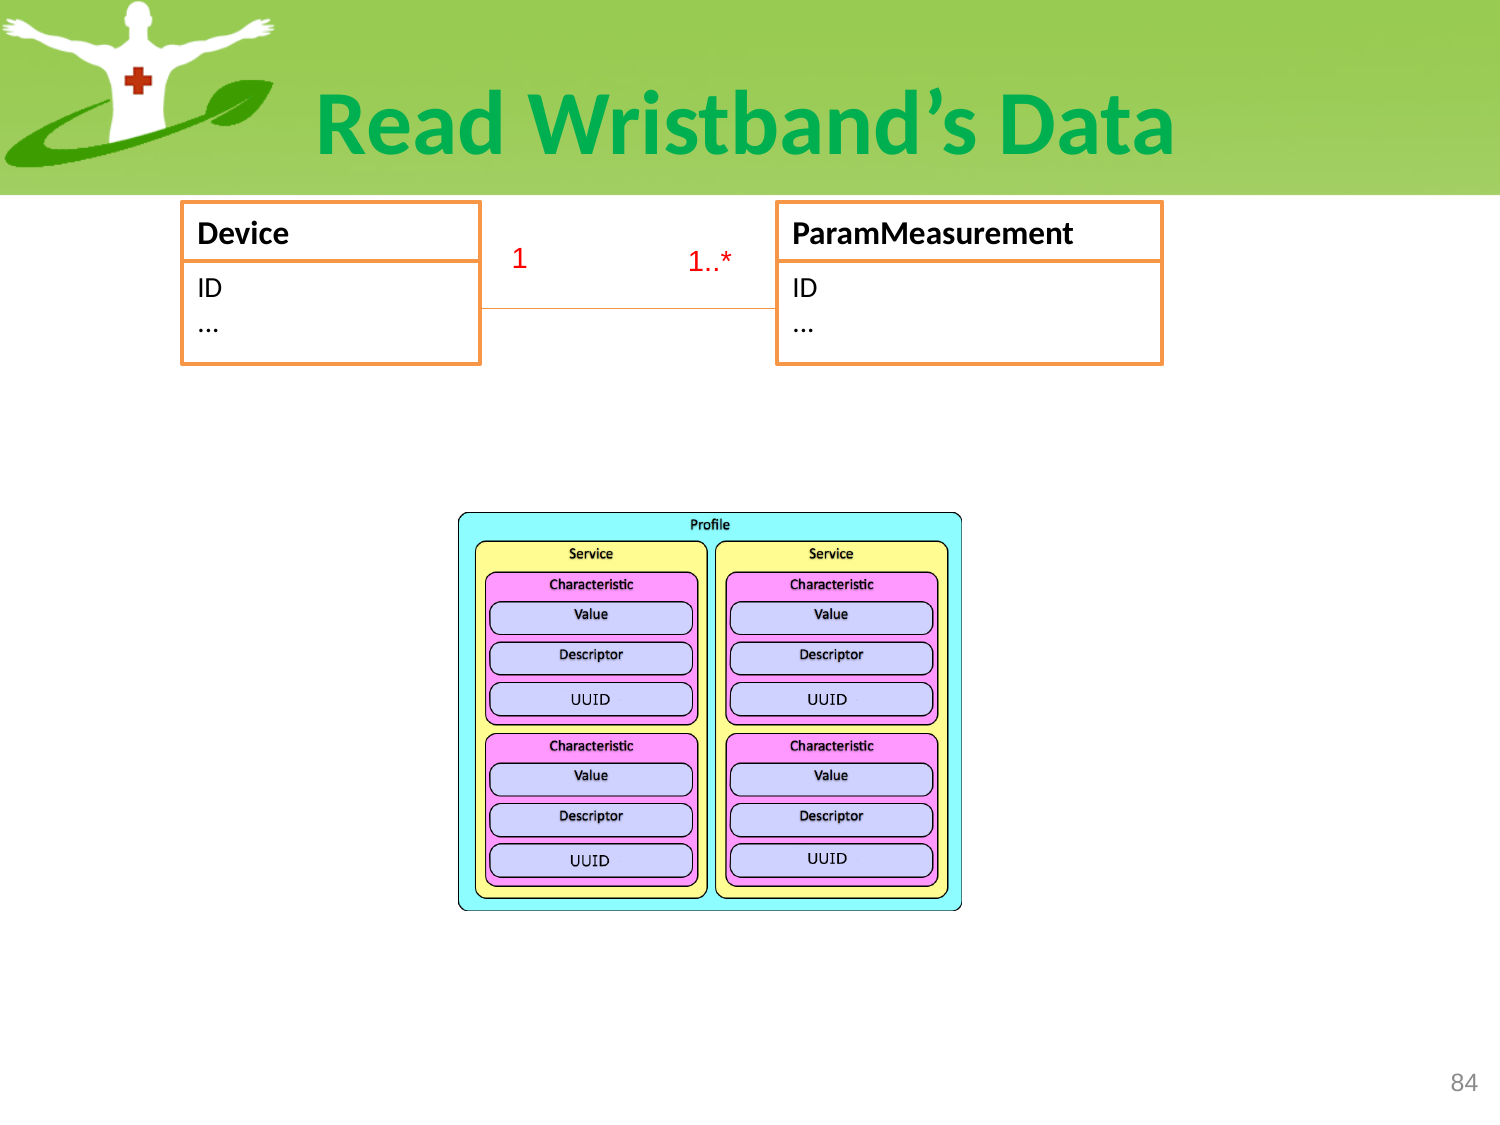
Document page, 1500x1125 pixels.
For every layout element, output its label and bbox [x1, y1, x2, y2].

text_box [777, 201, 1163, 365]
text_box [182, 201, 481, 365]
picture [0, 0, 1500, 1125]
